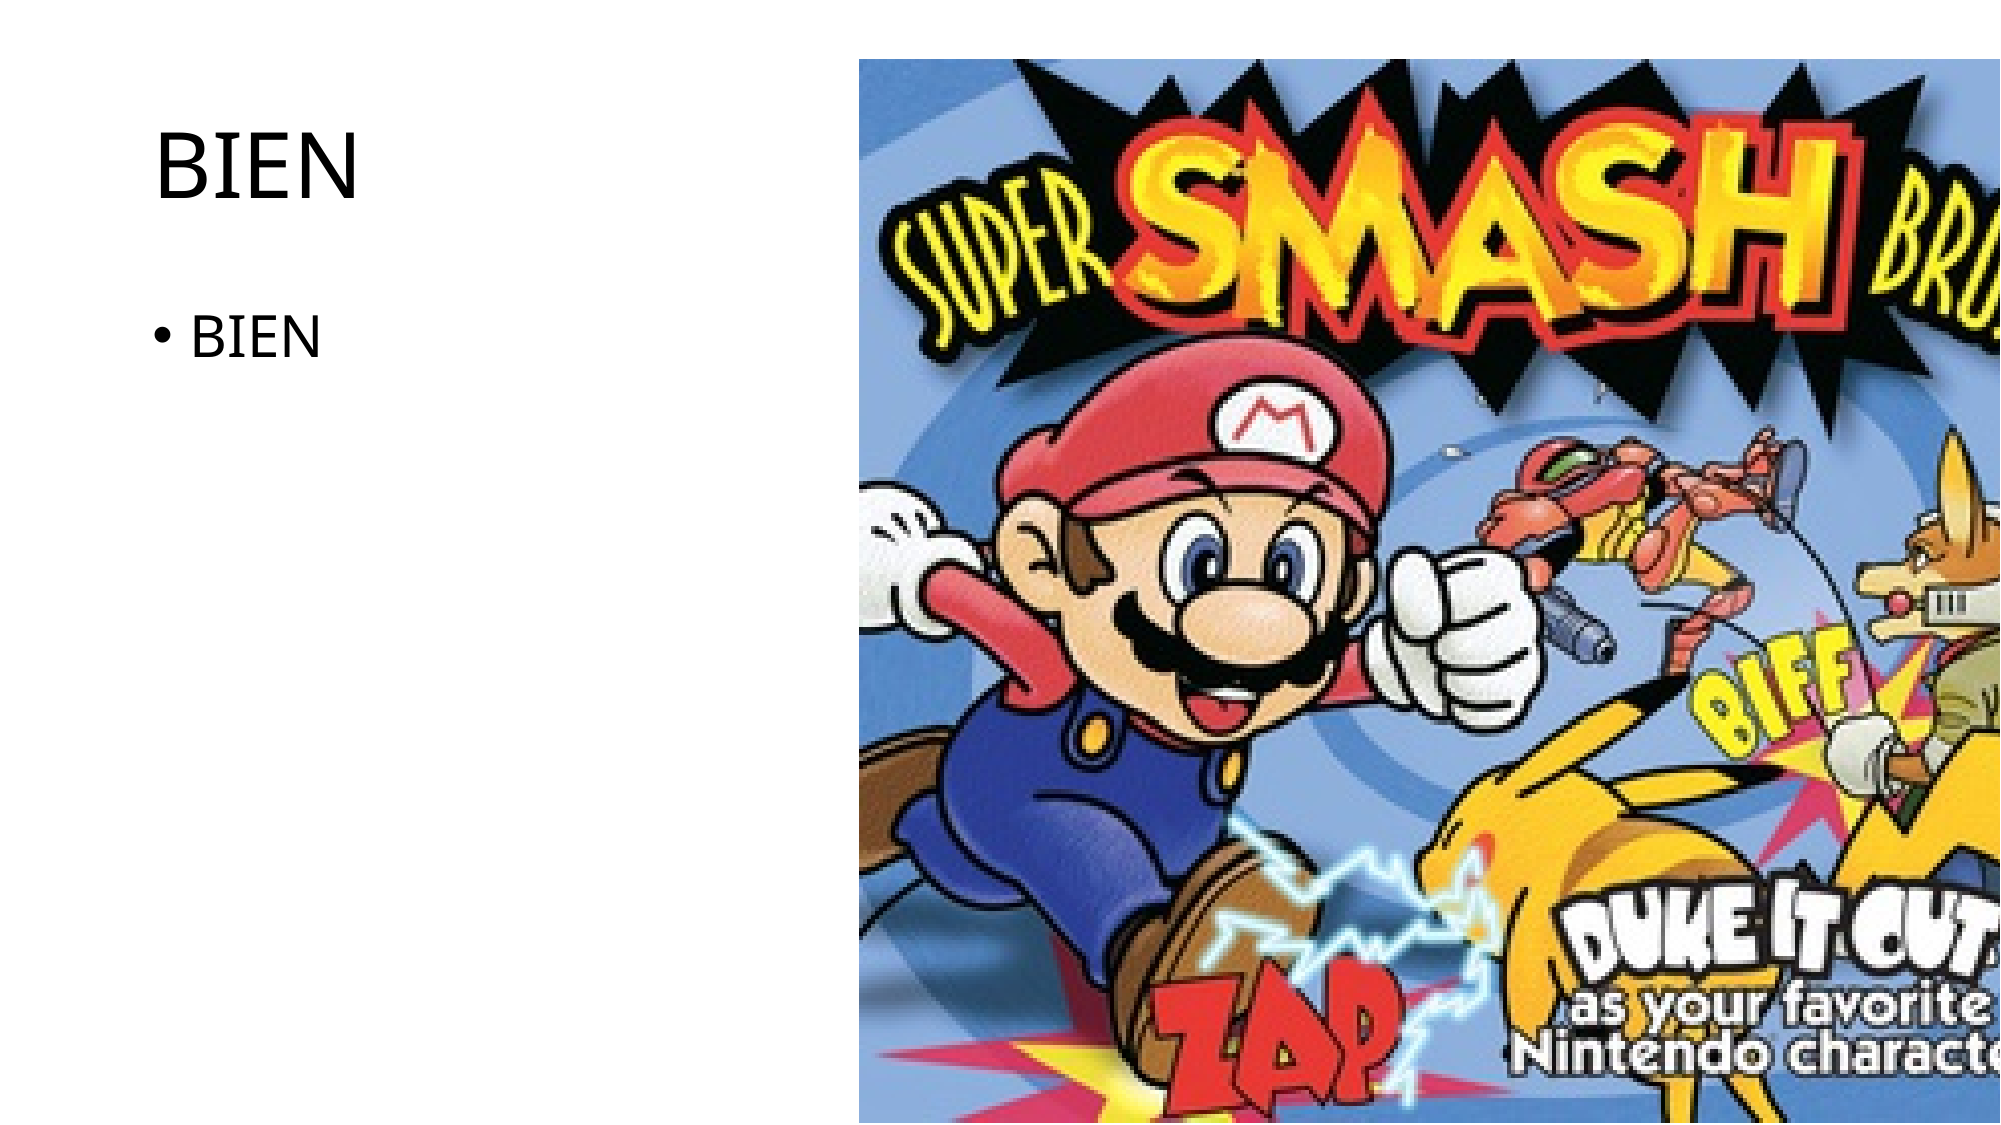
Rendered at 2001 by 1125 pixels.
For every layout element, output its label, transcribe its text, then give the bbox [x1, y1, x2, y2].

picture [858, 59, 2000, 1123]
title BIEN [137, 59, 858, 278]
list BIEN [137, 299, 858, 1014]
